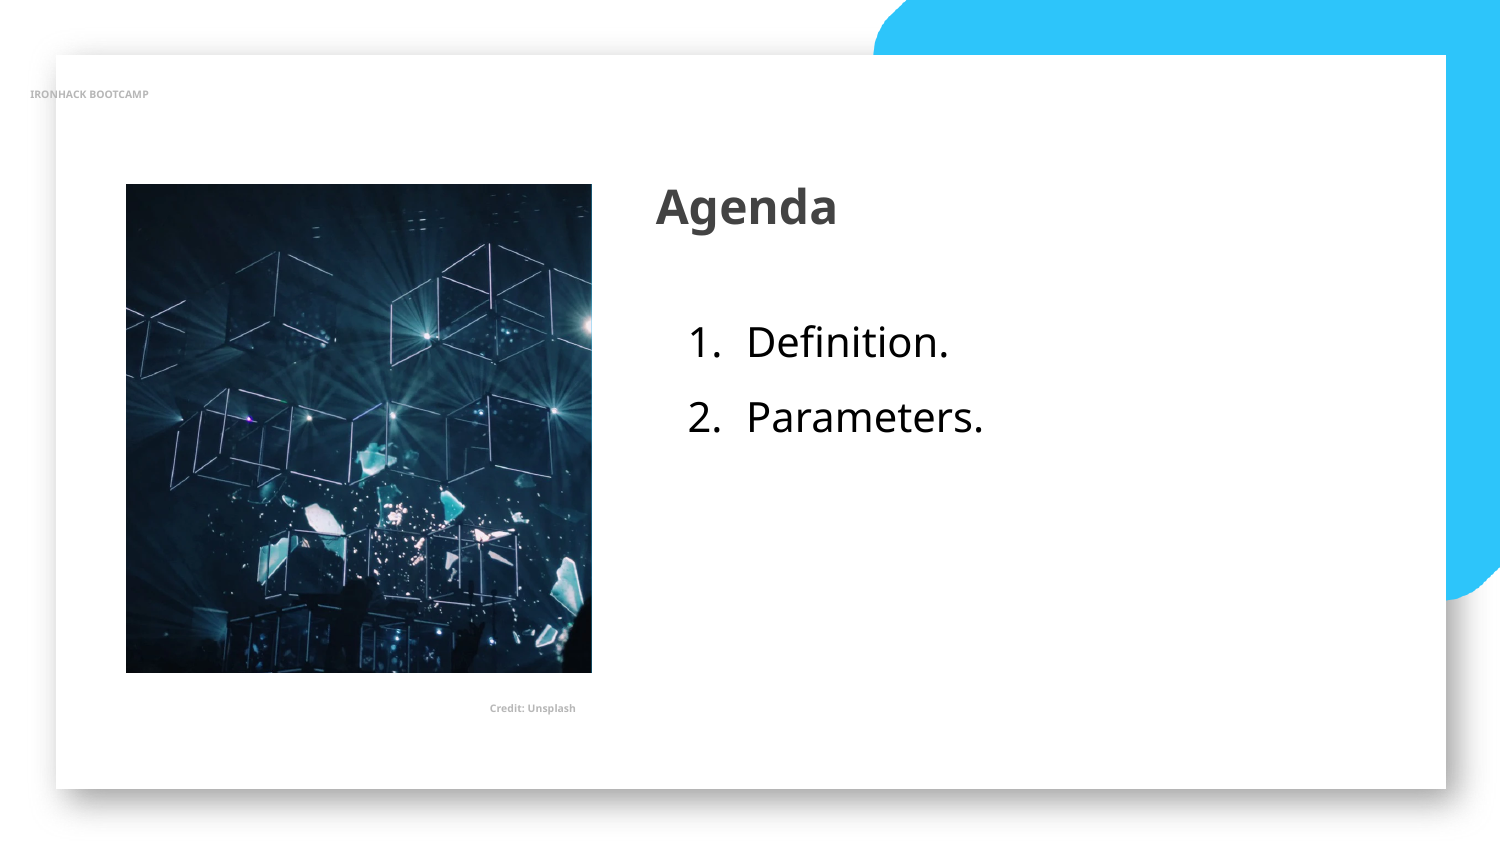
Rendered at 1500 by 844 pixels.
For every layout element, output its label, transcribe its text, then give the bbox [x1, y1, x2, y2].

picture [0, 0, 1500, 844]
text_box Credit: Unsplash [253, 685, 592, 722]
text_box Definition. Parameters. [655, 275, 1368, 656]
text_box IRONHACK BOOTCAMP [15, 71, 354, 108]
text_box Agenda [640, 161, 1301, 279]
